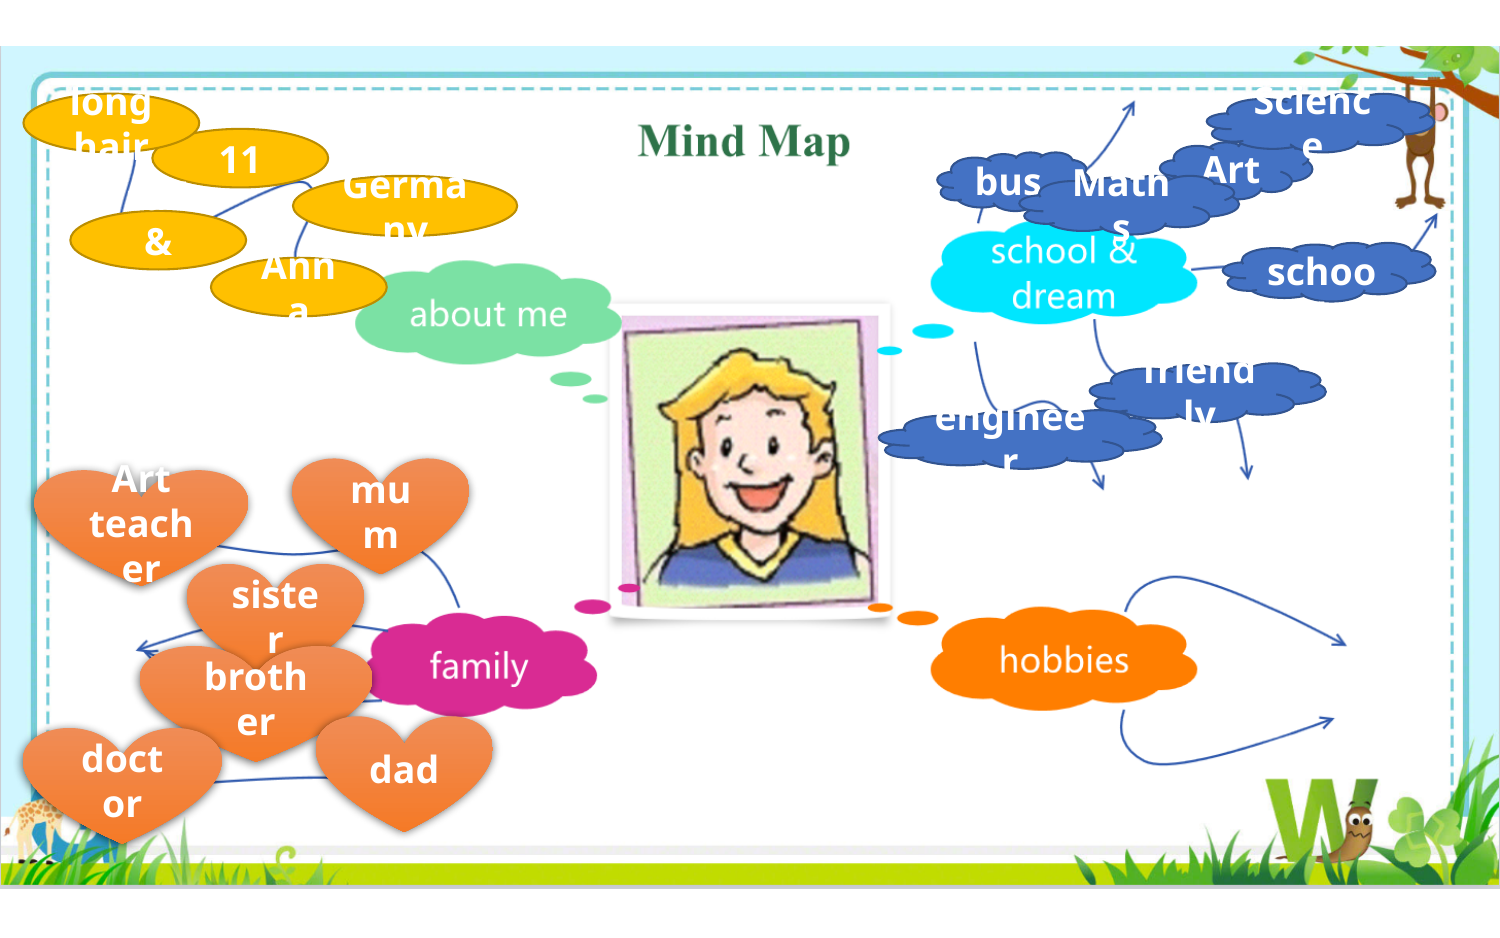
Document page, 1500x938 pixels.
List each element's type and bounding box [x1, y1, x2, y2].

picture [0, 46, 1500, 889]
